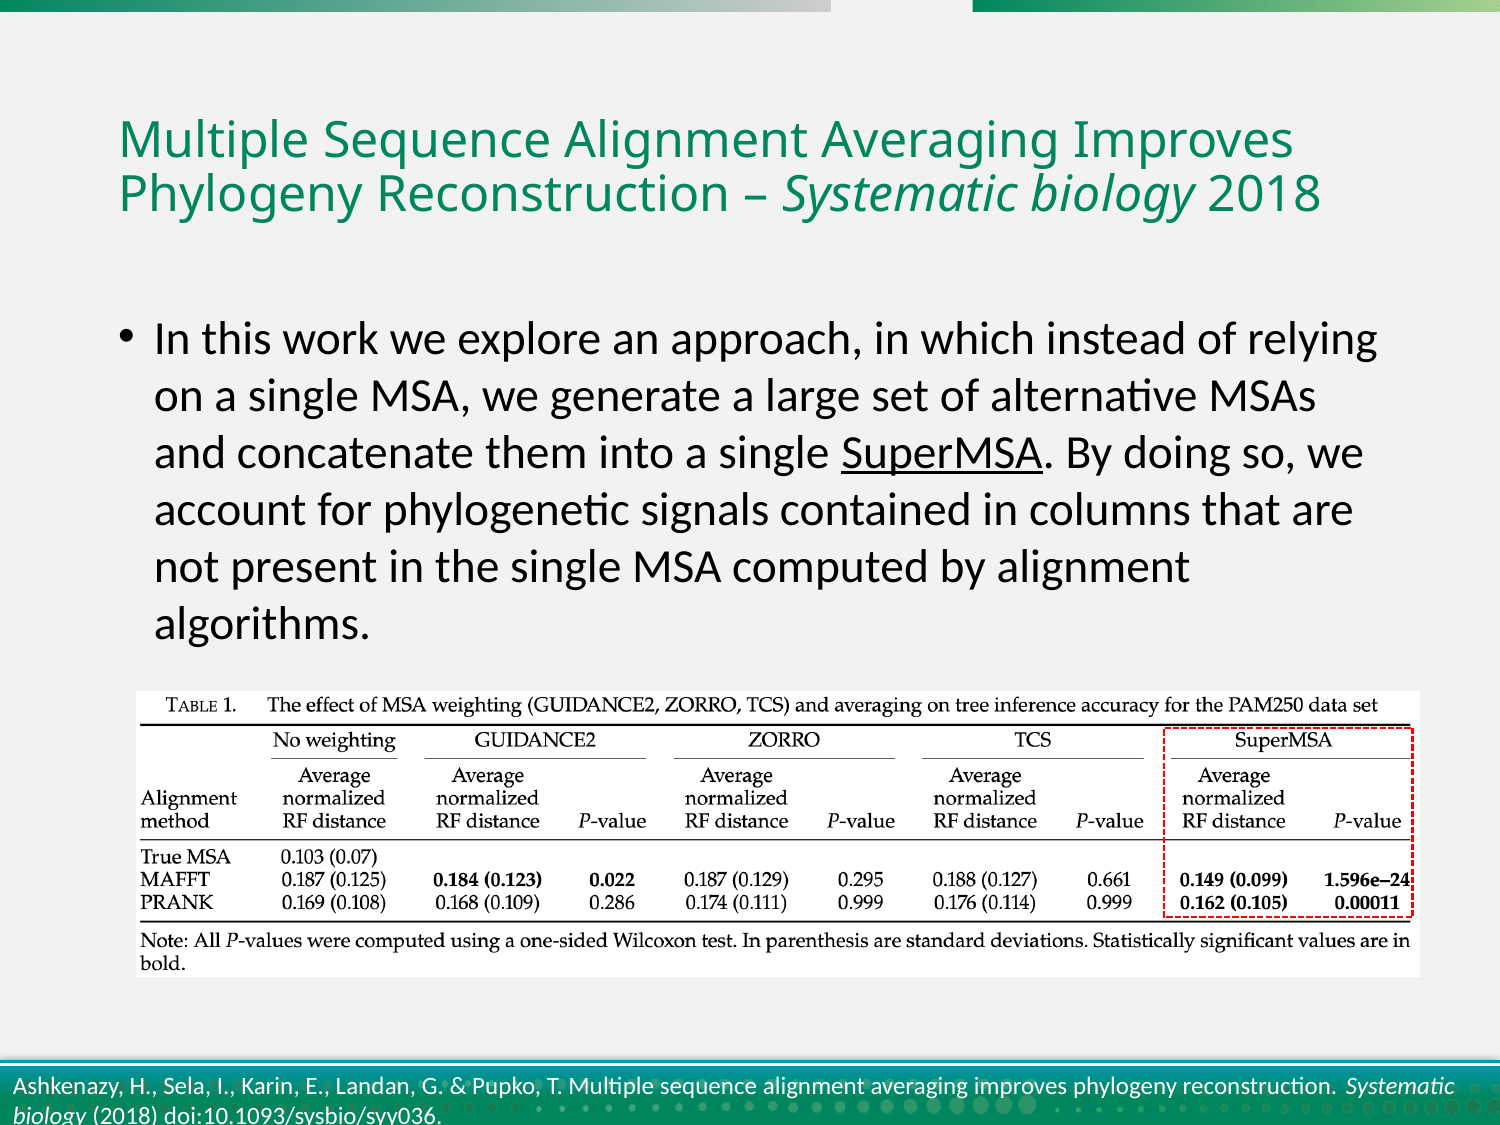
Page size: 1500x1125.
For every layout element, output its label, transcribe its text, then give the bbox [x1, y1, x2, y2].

list In this work we explore an approach, in which instead of relying on a single MSA, we generate a large set of alternative MSAs and concatenate them into a single SuperMSA. By doing so, we account for phylogenetic signals contained in columns that are not present in the single MSA computed by alignment algorithms. [103, 299, 1397, 657]
picture [136, 691, 1420, 977]
title Multiple Sequence Alignment Averaging Improves Phylogeny Reconstruction – Systematic biology 2018 [103, 59, 1397, 278]
text_box Ashkenazy, H., Sela, I., Karin, E., Landan, G. & Pupko, T. Multiple sequence alignment averaging improves phylogeny reconstruction. Systematic biology (2018) doi:10.1093/sysbio/syy036. [0, 1062, 1499, 1125]
